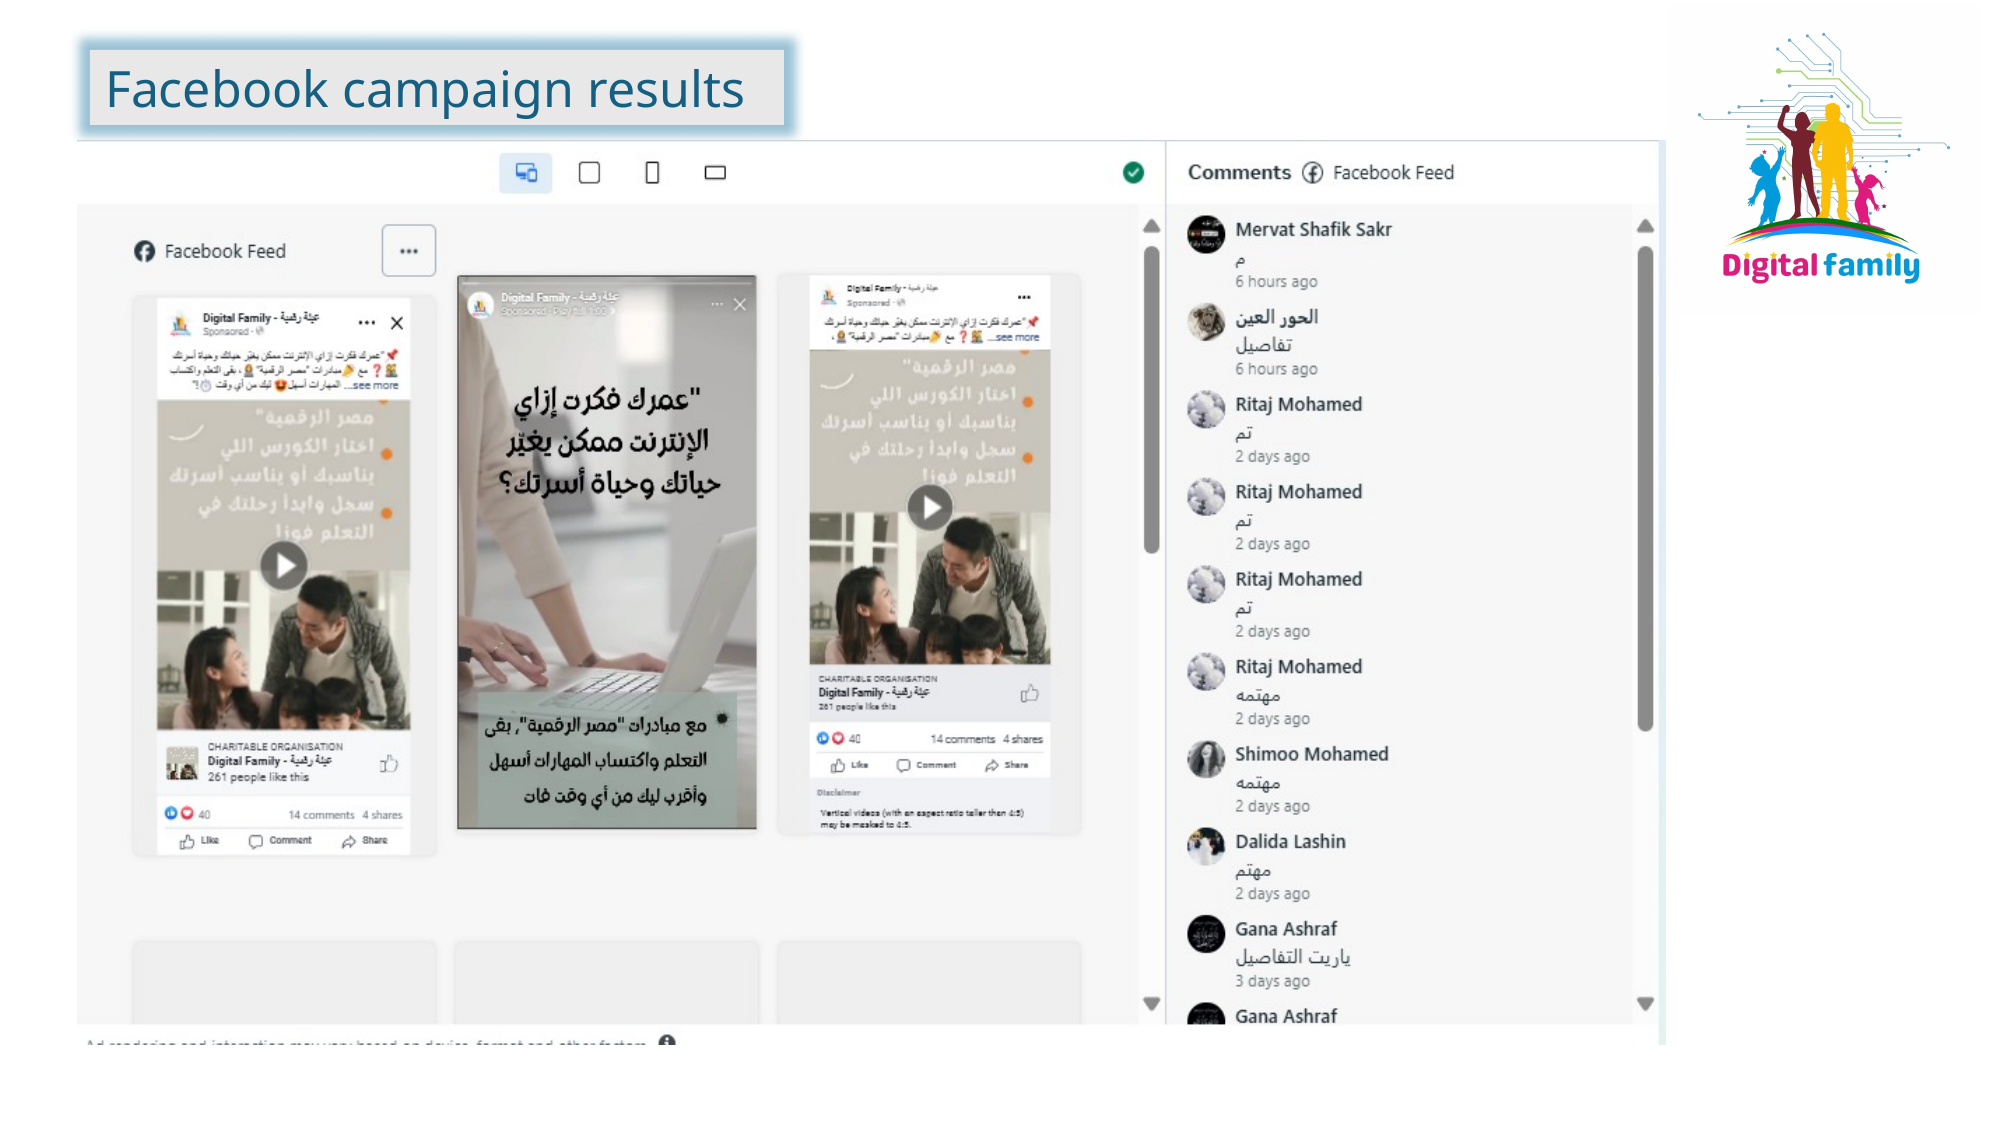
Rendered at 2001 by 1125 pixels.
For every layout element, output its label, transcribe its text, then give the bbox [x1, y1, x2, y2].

picture [76, 0, 2000, 1046]
text_box Facebook campaign results [89, 49, 784, 125]
